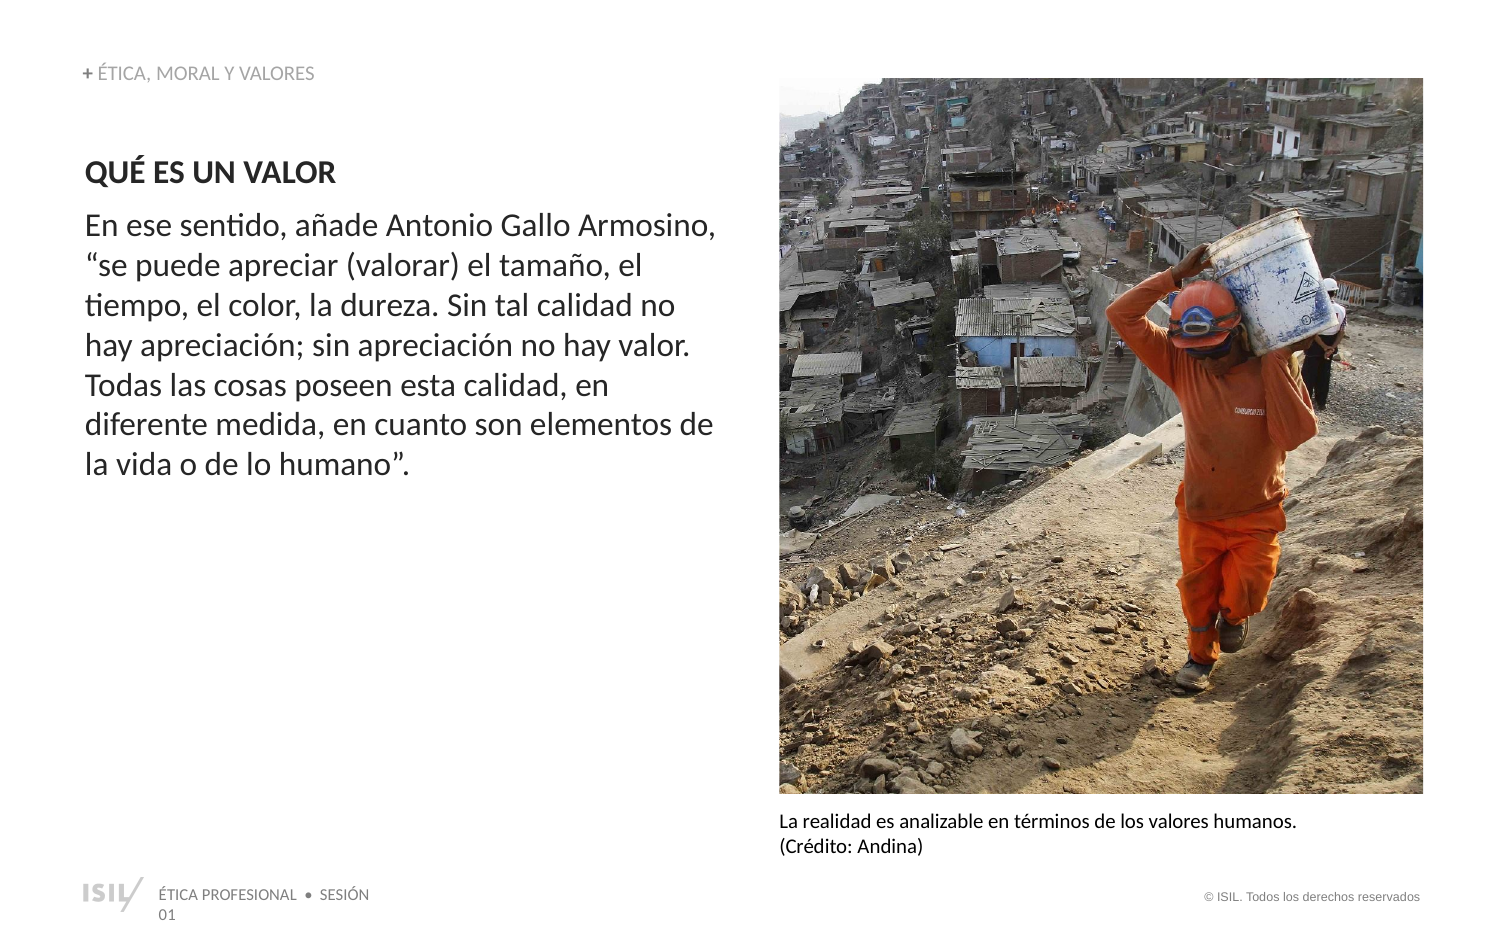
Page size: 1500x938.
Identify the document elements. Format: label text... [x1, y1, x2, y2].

text_box QUÉ ES UN VALOR En ese sentido, añade Antonio Gallo Armosino, “se puede apreciar (valorar) el tamaño, el tiempo, el color, la dureza. Sin tal calidad no hay apreciación; sin apreciación no hay valor. Todas las cosas poseen esta calidad, en diferente medida, en cuanto son elementos de la vida o de lo humano”. [83, 150, 721, 483]
text_box La realidad es analizable en términos de los valores humanos. (Crédito: Andina) [779, 808, 1424, 859]
picture [779, 78, 1424, 794]
text_box + ÉTICA, MORAL Y VALORES [82, 62, 482, 85]
